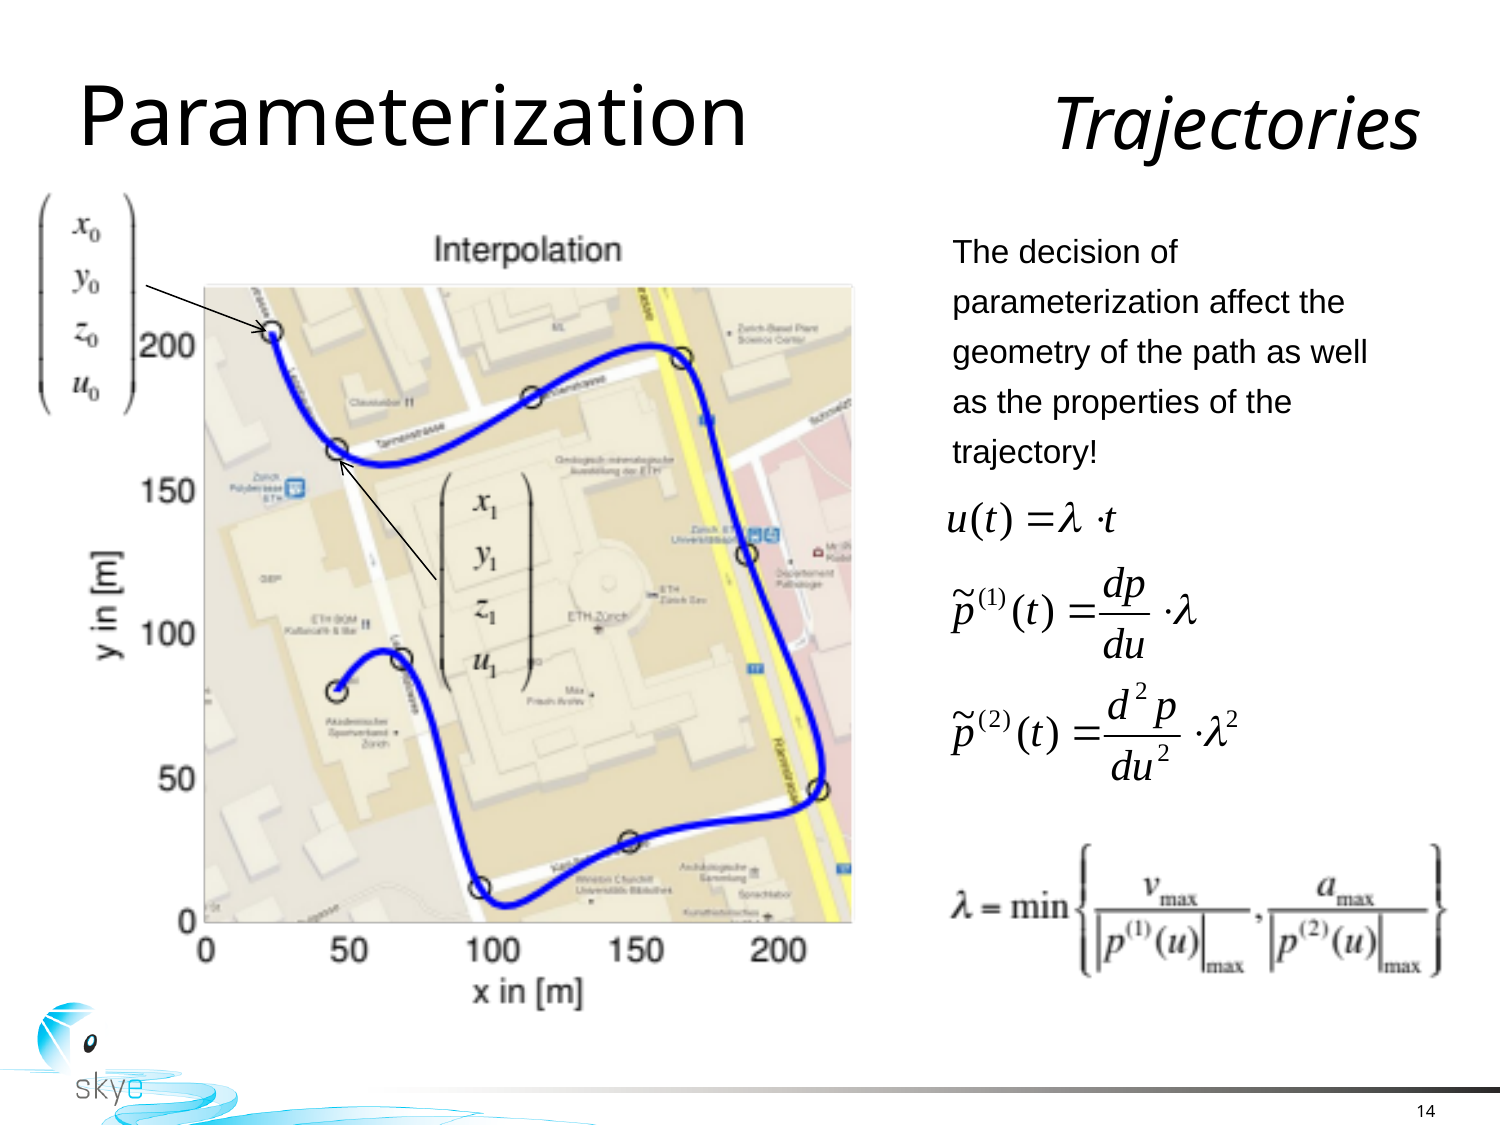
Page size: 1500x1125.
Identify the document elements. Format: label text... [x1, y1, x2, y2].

title Parameterization [62, 44, 1005, 170]
text_box The decision of parameterization affect the geometry of the path as well as the properties of the trajectory! [937, 212, 1423, 478]
slide_number 14 [1181, 1093, 1451, 1125]
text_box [435, 464, 535, 696]
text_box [339, 460, 437, 580]
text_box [35, 186, 140, 419]
picture [0, 987, 1500, 1125]
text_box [945, 836, 1454, 982]
subtitle Trajectories [614, 44, 1438, 172]
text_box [940, 494, 1245, 791]
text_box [145, 285, 267, 332]
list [16, 209, 857, 1017]
